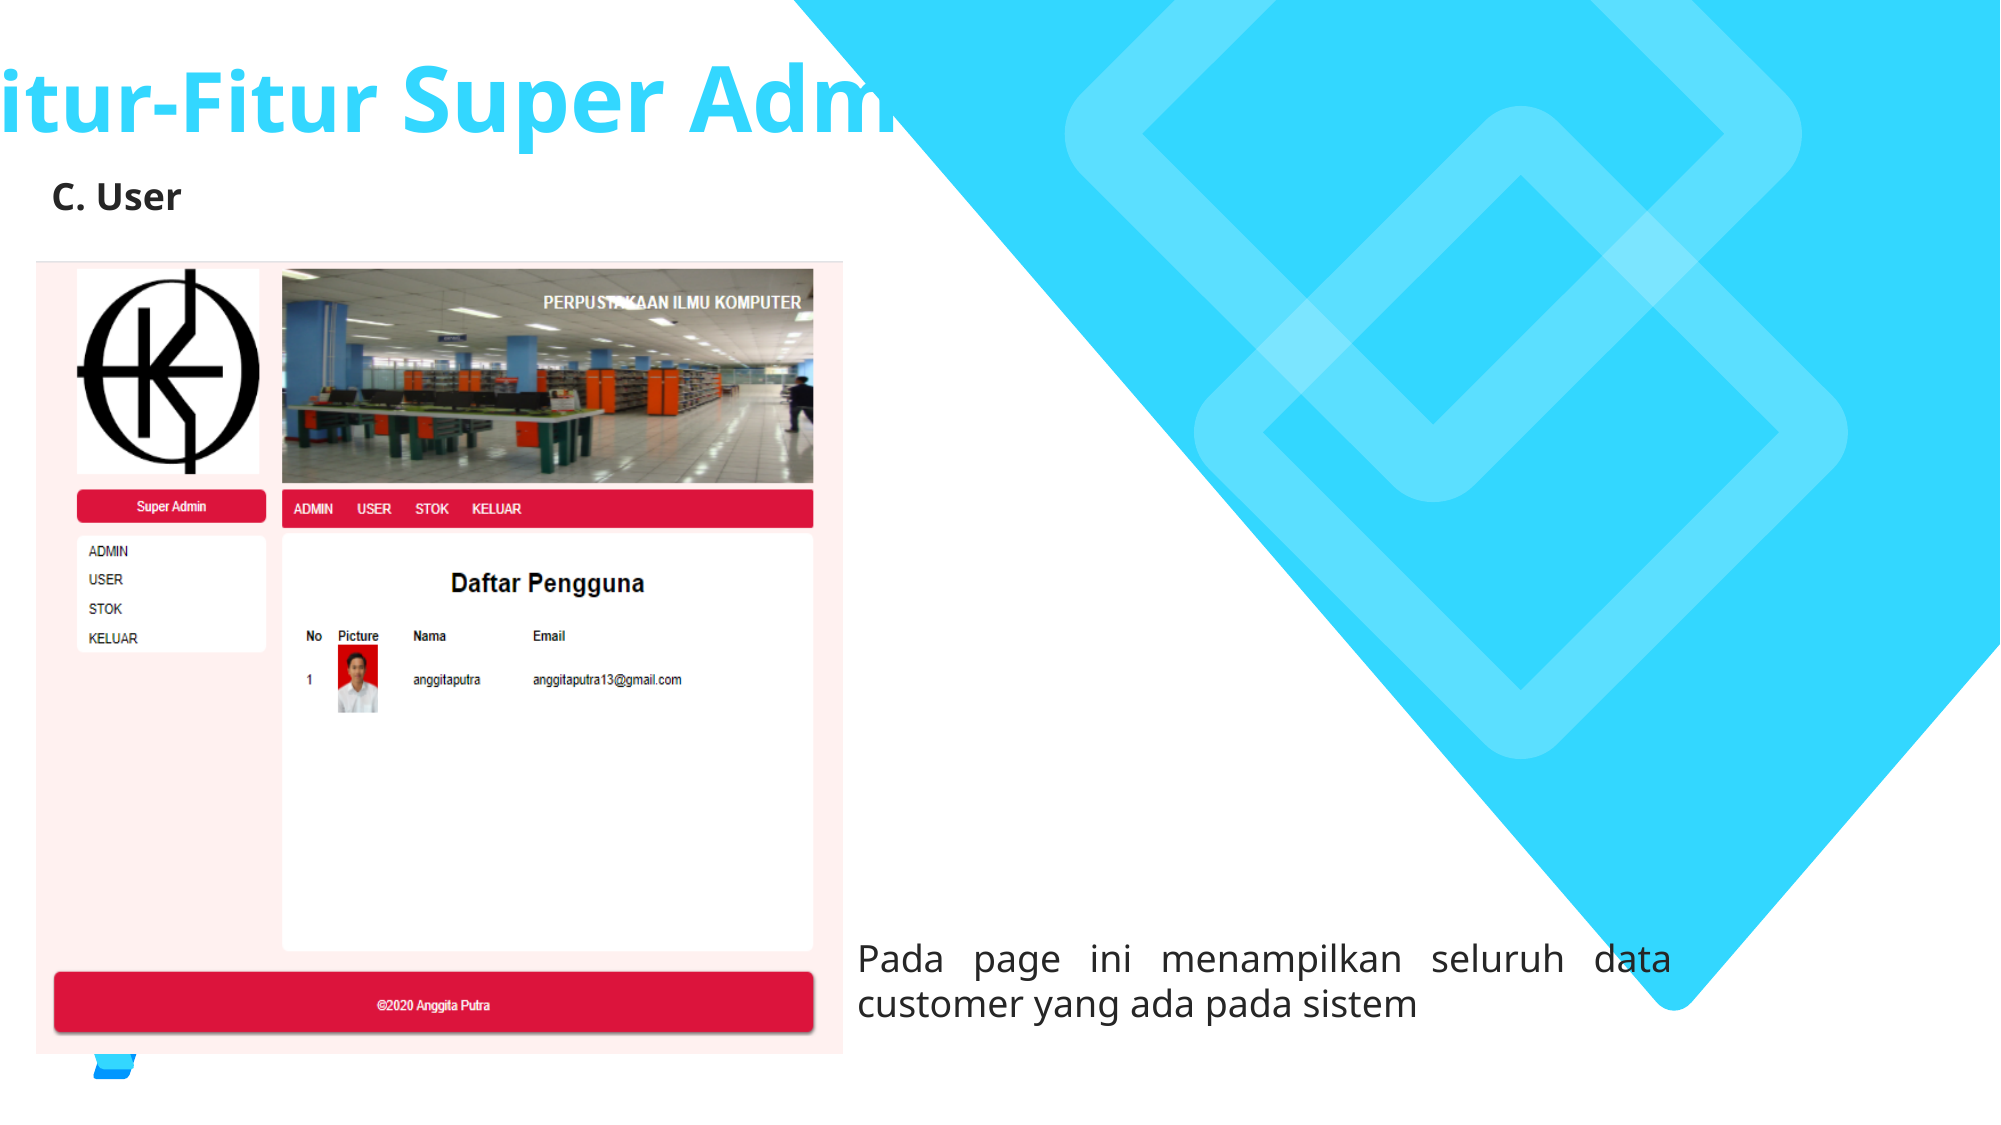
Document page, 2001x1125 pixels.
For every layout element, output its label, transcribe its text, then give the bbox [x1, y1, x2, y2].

text_box [1307, 105, 1647, 343]
picture [36, 260, 843, 1054]
text_box [1193, 262, 1848, 760]
text_box C. User [36, 165, 551, 226]
text_box Fitur-Fitur Super Admin [0, 40, 990, 151]
text_box [793, 0, 2000, 1006]
text_box Pada page ini menampilkan seluruh data customer yang ada pada sistem [843, 927, 1688, 1033]
text_box [1064, 0, 1802, 503]
